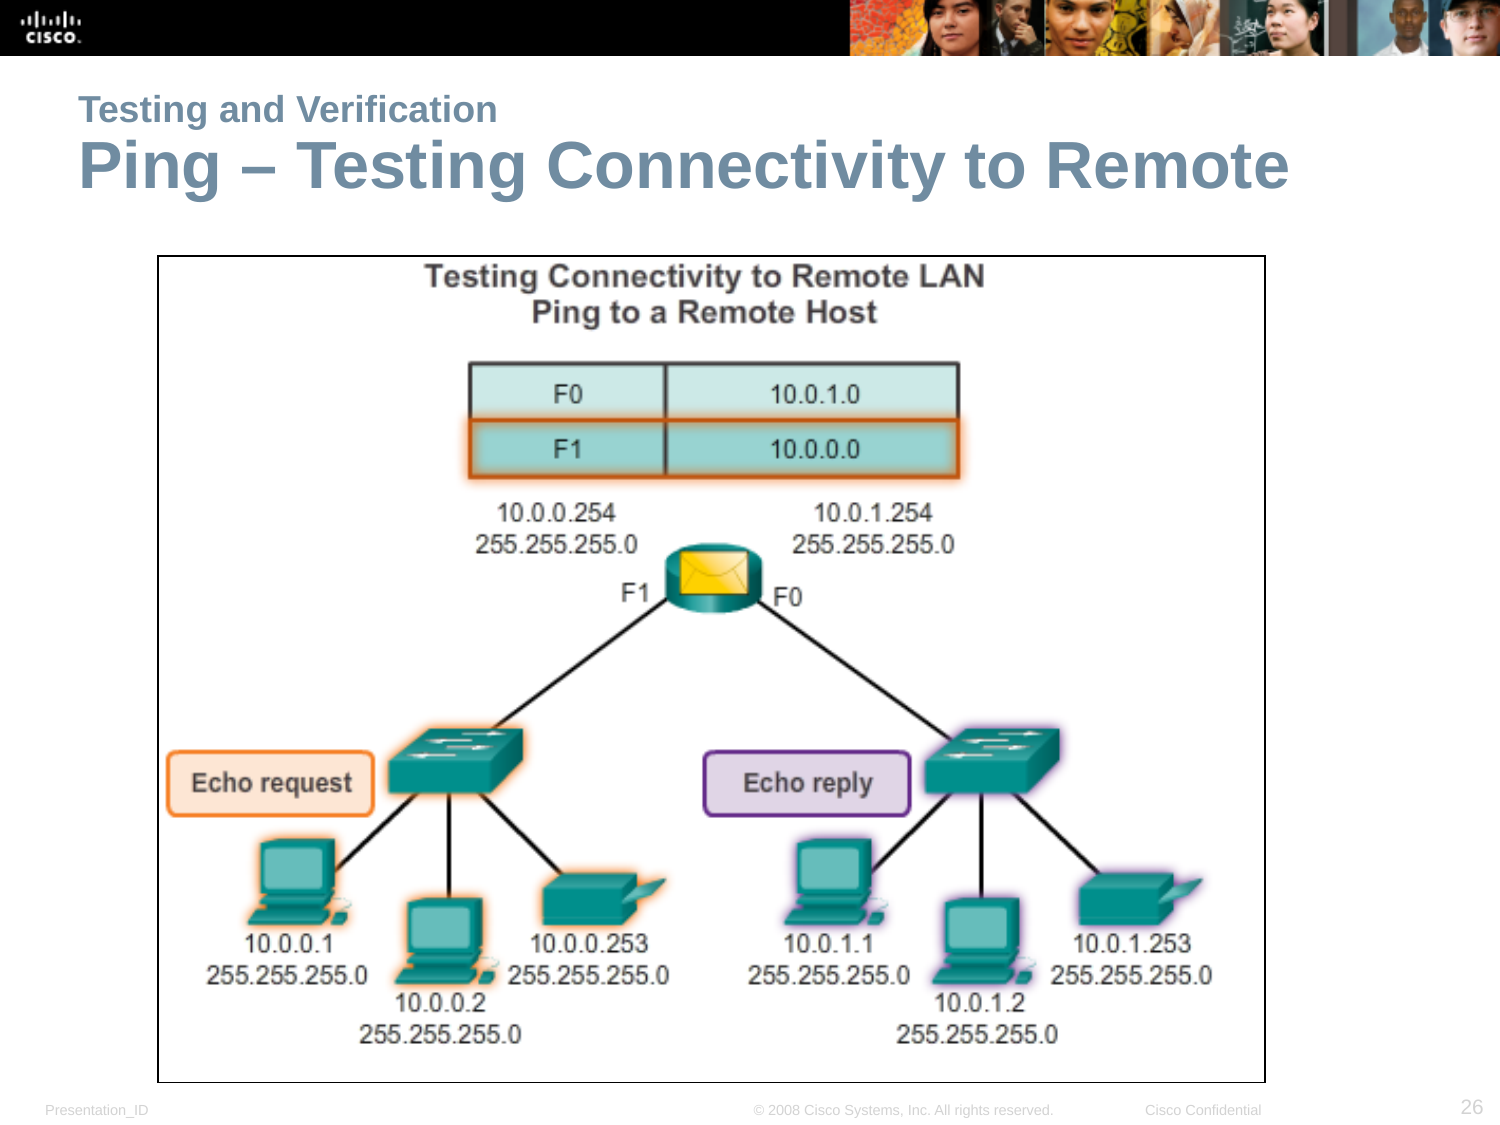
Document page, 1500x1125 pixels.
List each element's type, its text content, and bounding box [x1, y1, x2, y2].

picture [158, 256, 1265, 1083]
title Testing and Verification Ping – Testing Connectivity to Remote [64, 47, 1500, 210]
picture [0, 0, 1500, 56]
